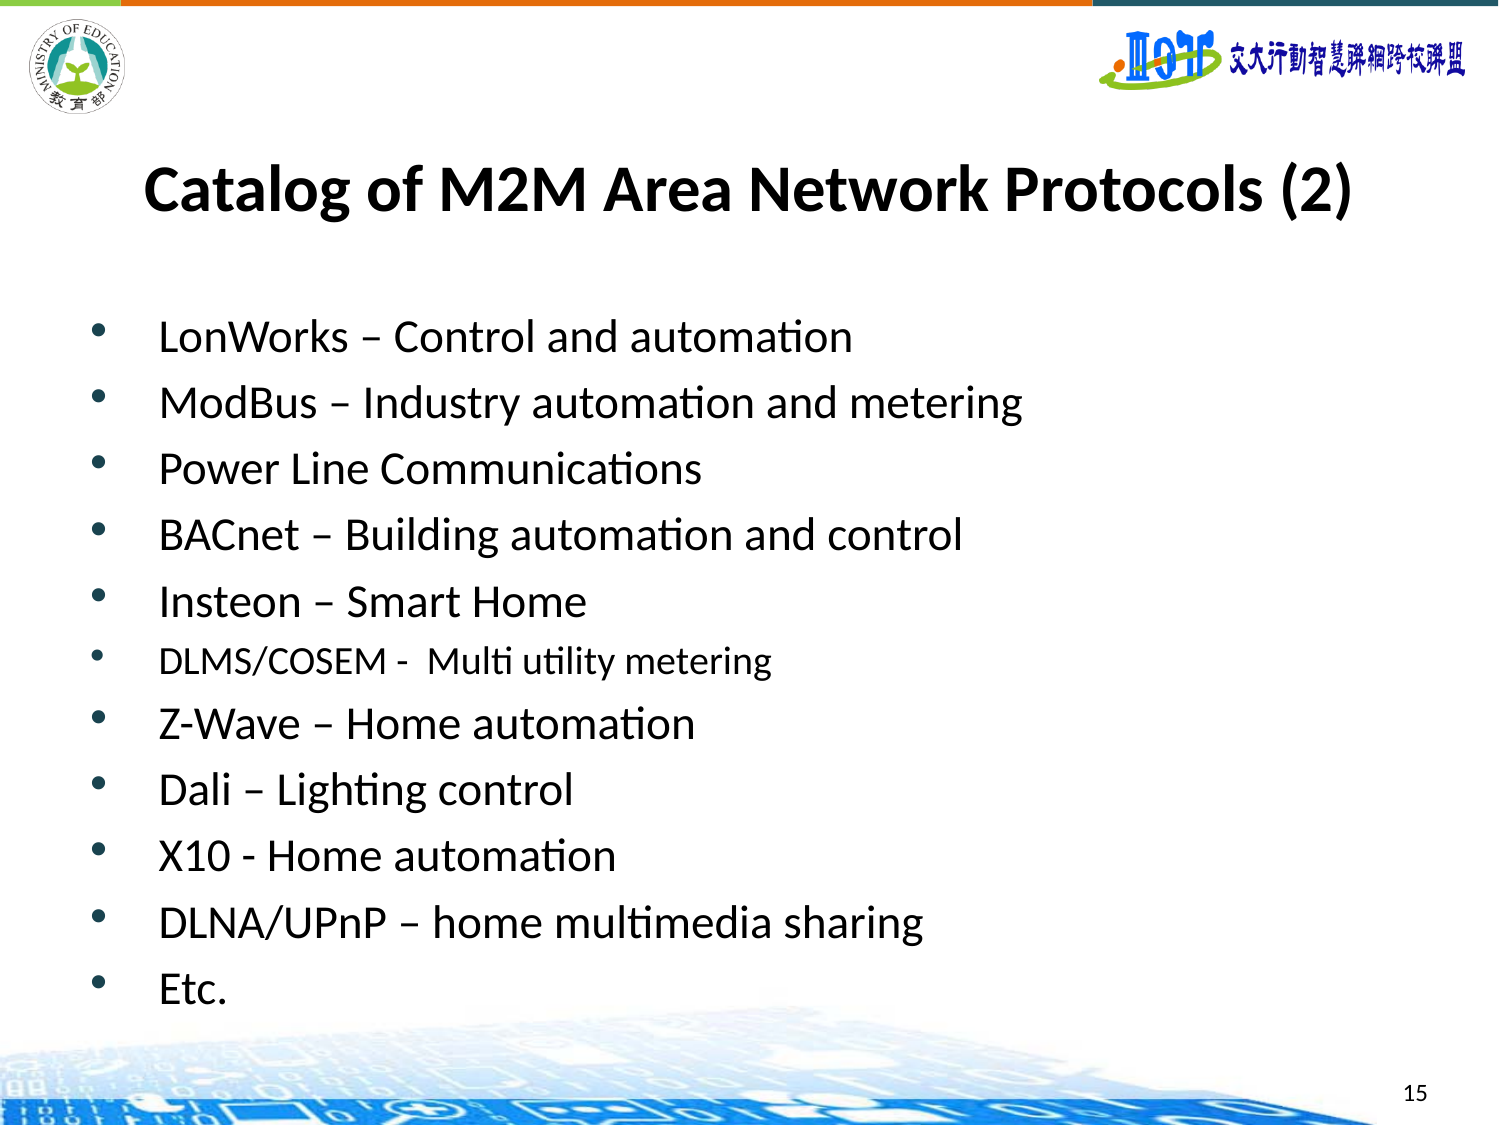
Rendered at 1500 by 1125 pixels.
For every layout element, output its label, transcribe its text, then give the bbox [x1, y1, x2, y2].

picture [29, 19, 125, 114]
slide_number 15 [1387, 1069, 1484, 1125]
list LonWorks – Control and automation ModBus – Industry automation and metering Power Line Communications BACnet – Building automation and control Insteon – Smart Home DLMS/COSEM - Multi utility metering Z-Wave – Home automation Dali – Lighting control X10 - Home automation DLNA/UPnP – home multimedia sharing Etc. [75, 297, 1425, 1024]
picture [0, 987, 1377, 1125]
picture [1099, 30, 1465, 90]
title Catalog of M2M Area Network Protocols (2) [75, 101, 1425, 268]
